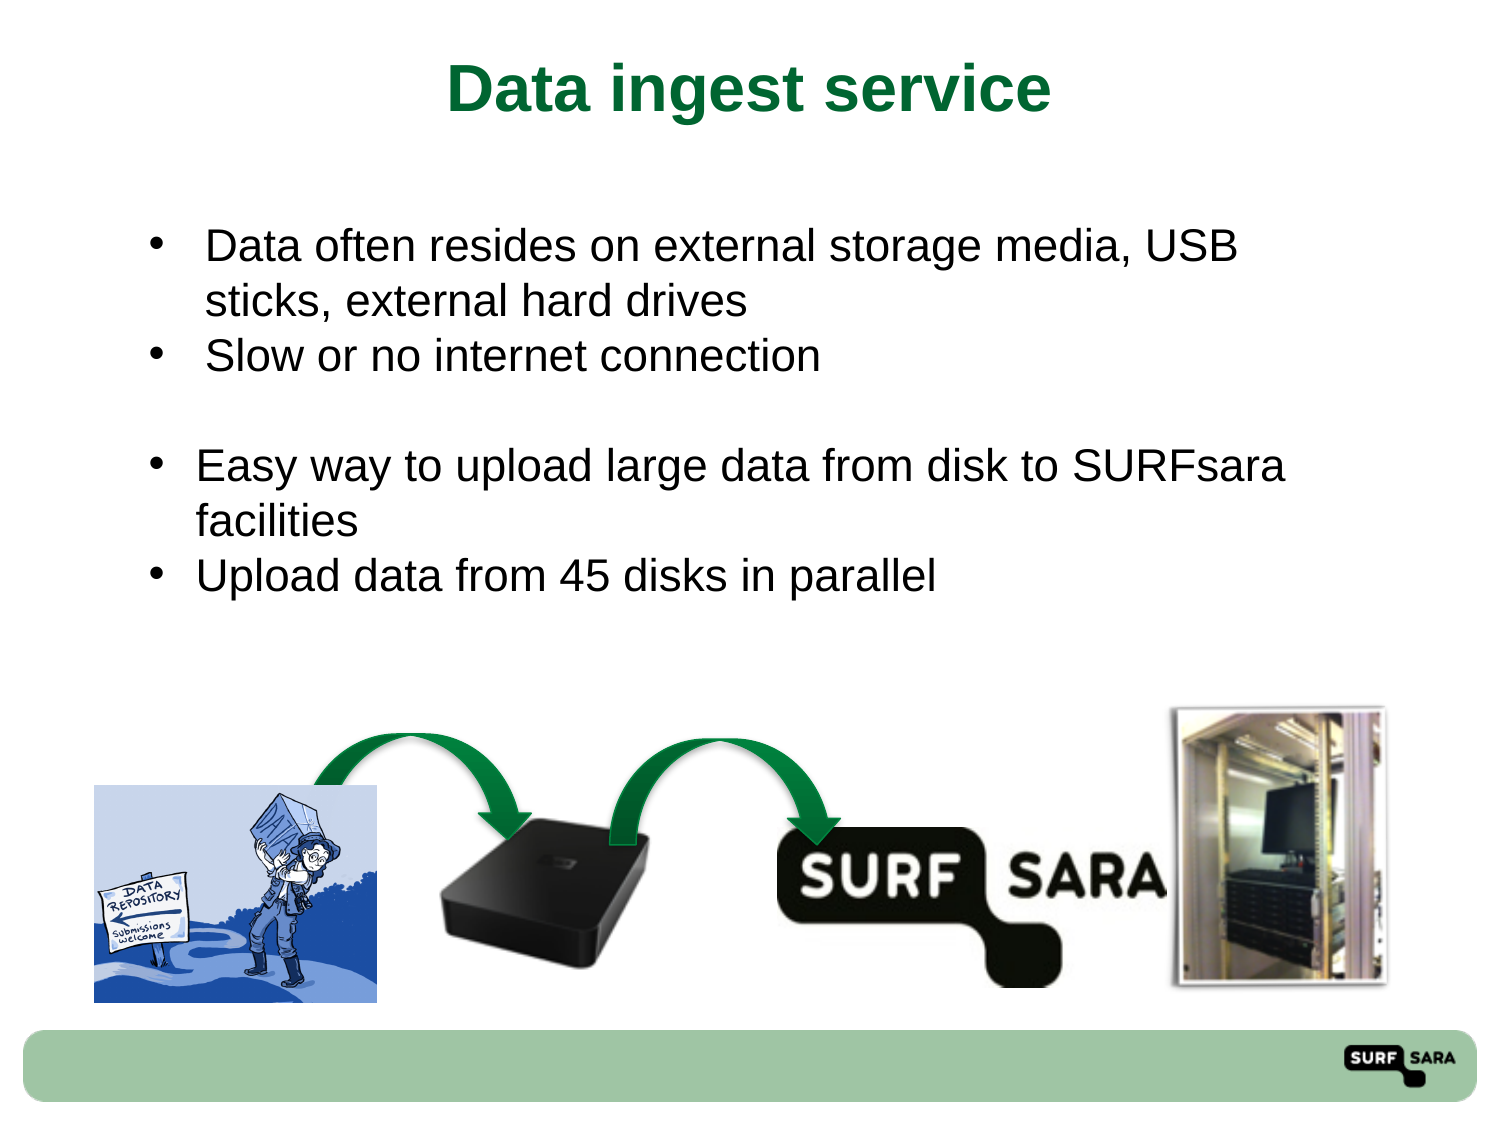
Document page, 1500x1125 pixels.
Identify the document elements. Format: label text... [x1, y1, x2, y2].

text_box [300, 733, 1168, 988]
picture [93, 785, 377, 1003]
text_box Data often resides on external storage media, USB sticks, external hard drives Slow or no internet connection Easy way to upload large data from disk to SURFsara facilities Upload data from 45 disks in parallel [133, 208, 1357, 608]
picture [23, 1030, 1477, 1102]
text_box Data ingest service [143, 36, 1357, 180]
picture [1135, 705, 1419, 987]
